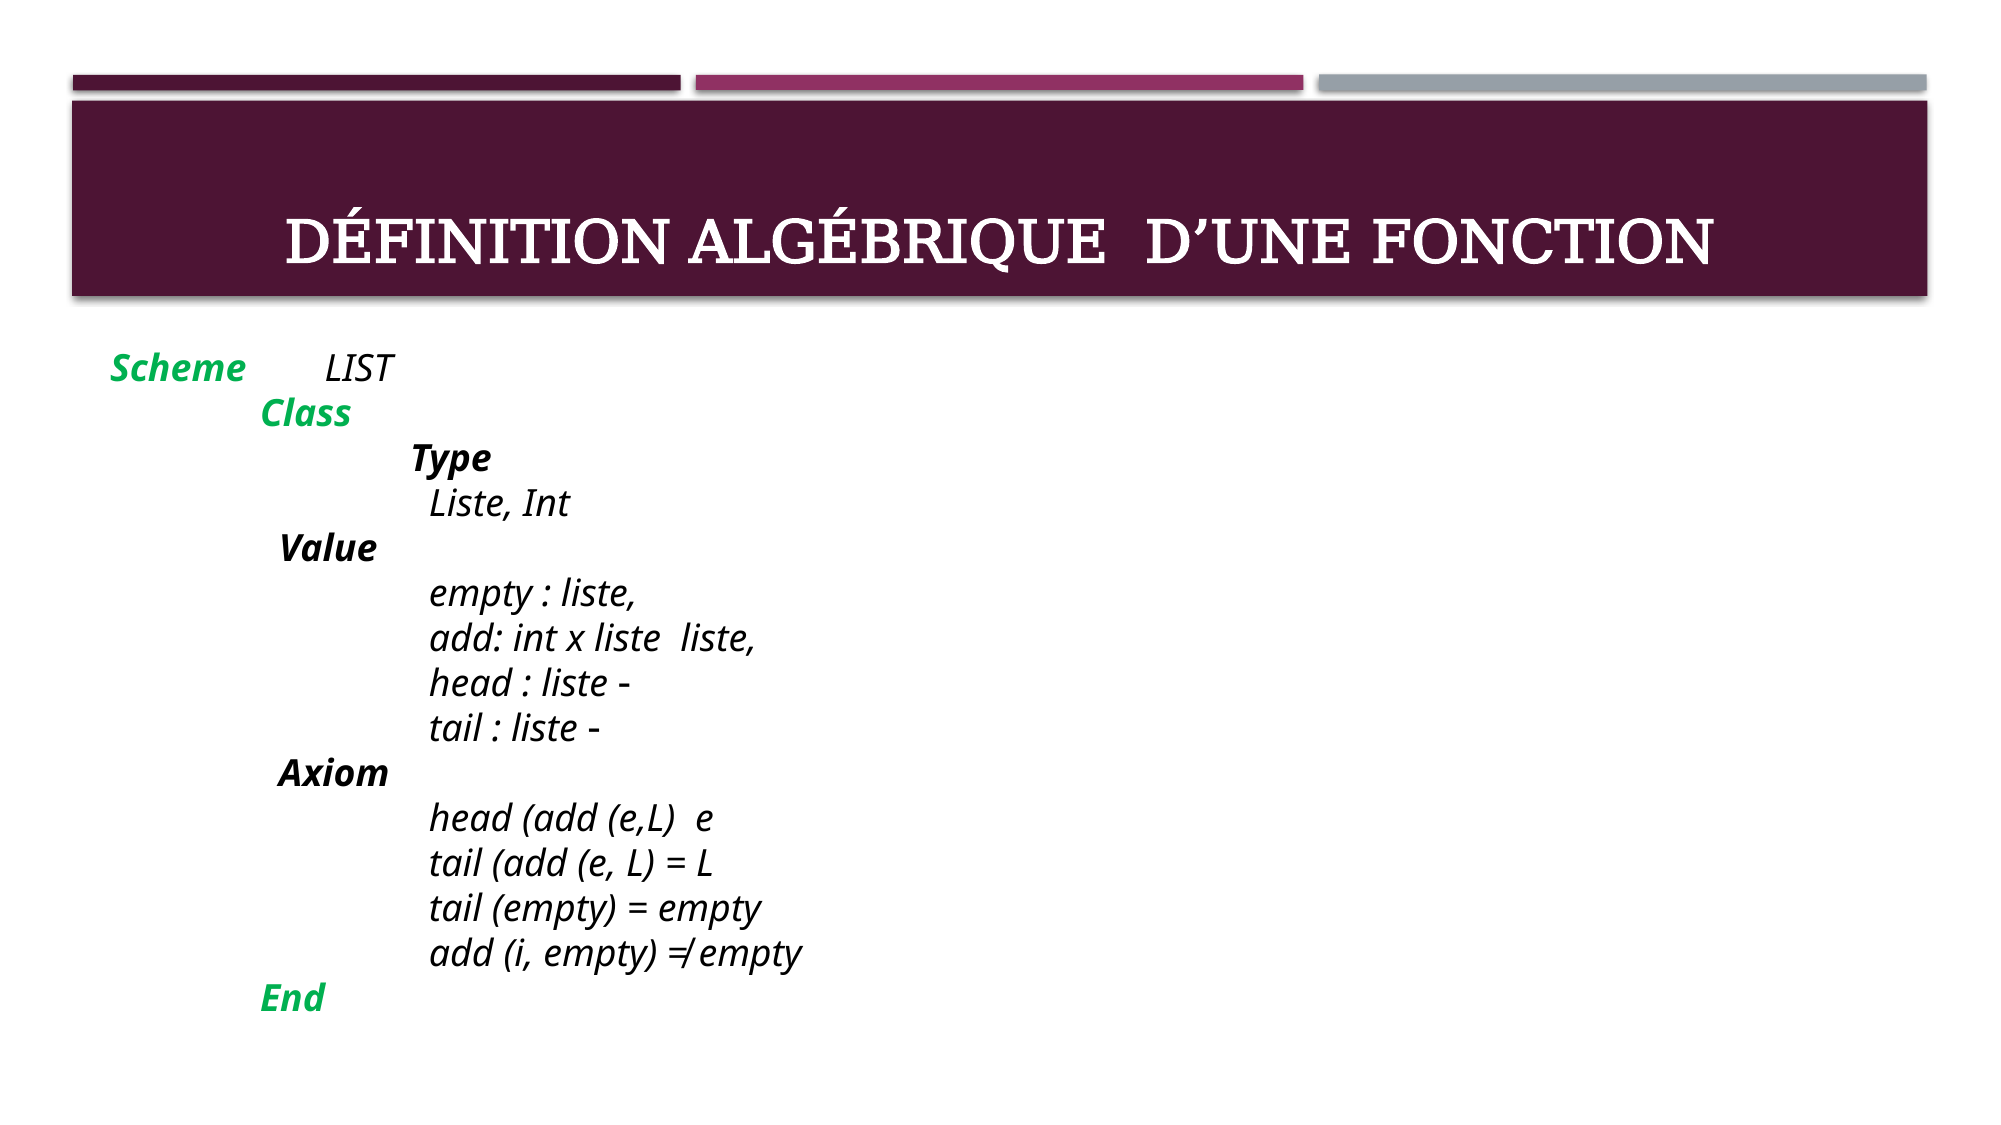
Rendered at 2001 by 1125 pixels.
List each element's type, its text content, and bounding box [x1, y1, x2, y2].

title Définition algébrique d’une fonction [95, 115, 1905, 282]
